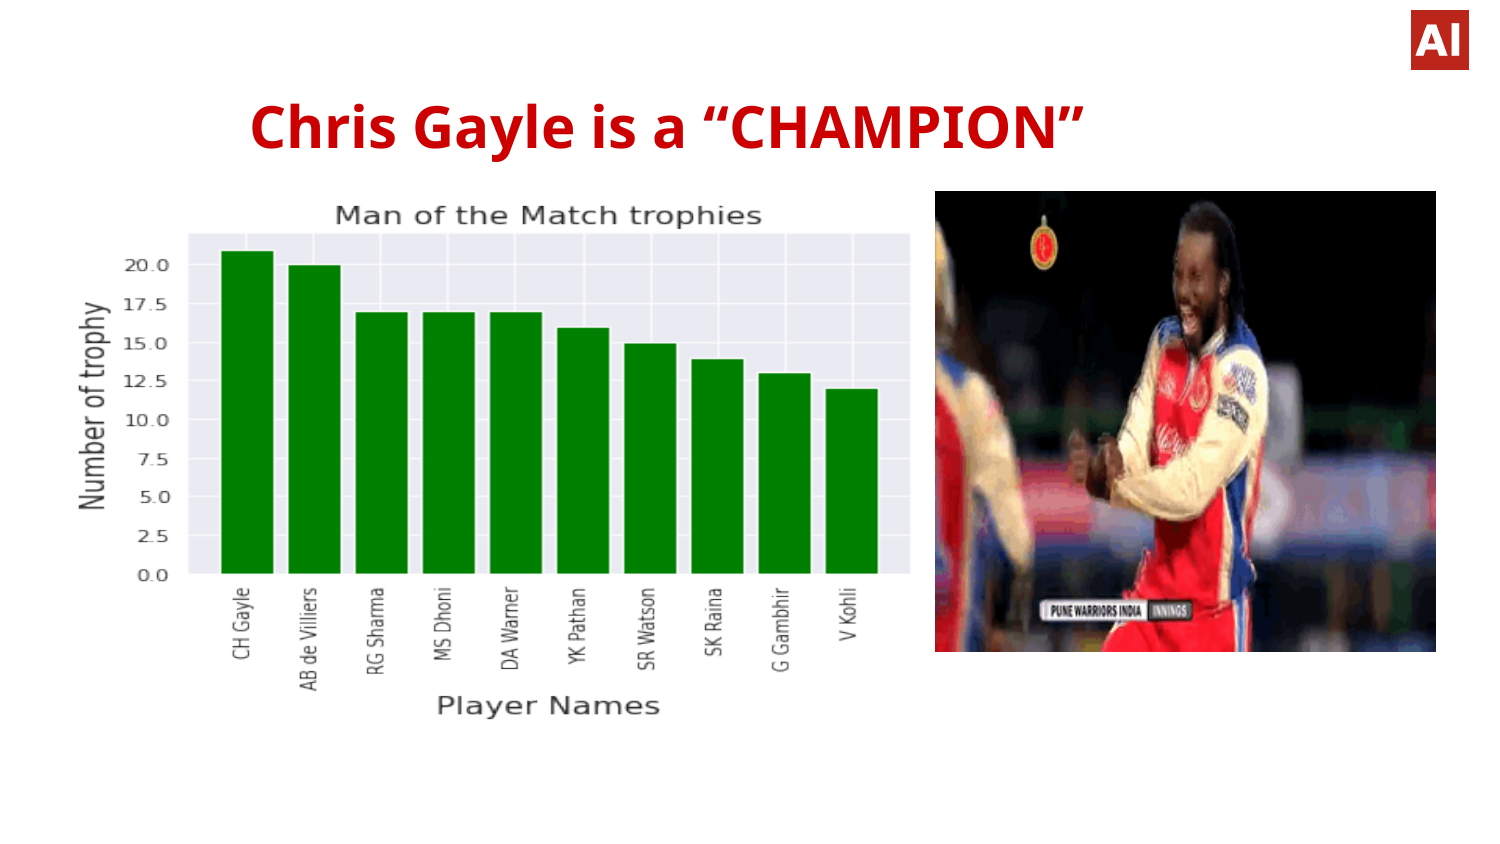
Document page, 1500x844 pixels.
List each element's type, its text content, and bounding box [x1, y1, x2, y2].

picture [1411, 10, 1469, 70]
picture [65, 195, 926, 729]
title Chris Gayle is a “CHAMPION” [51, 74, 1449, 169]
picture [934, 191, 1436, 653]
